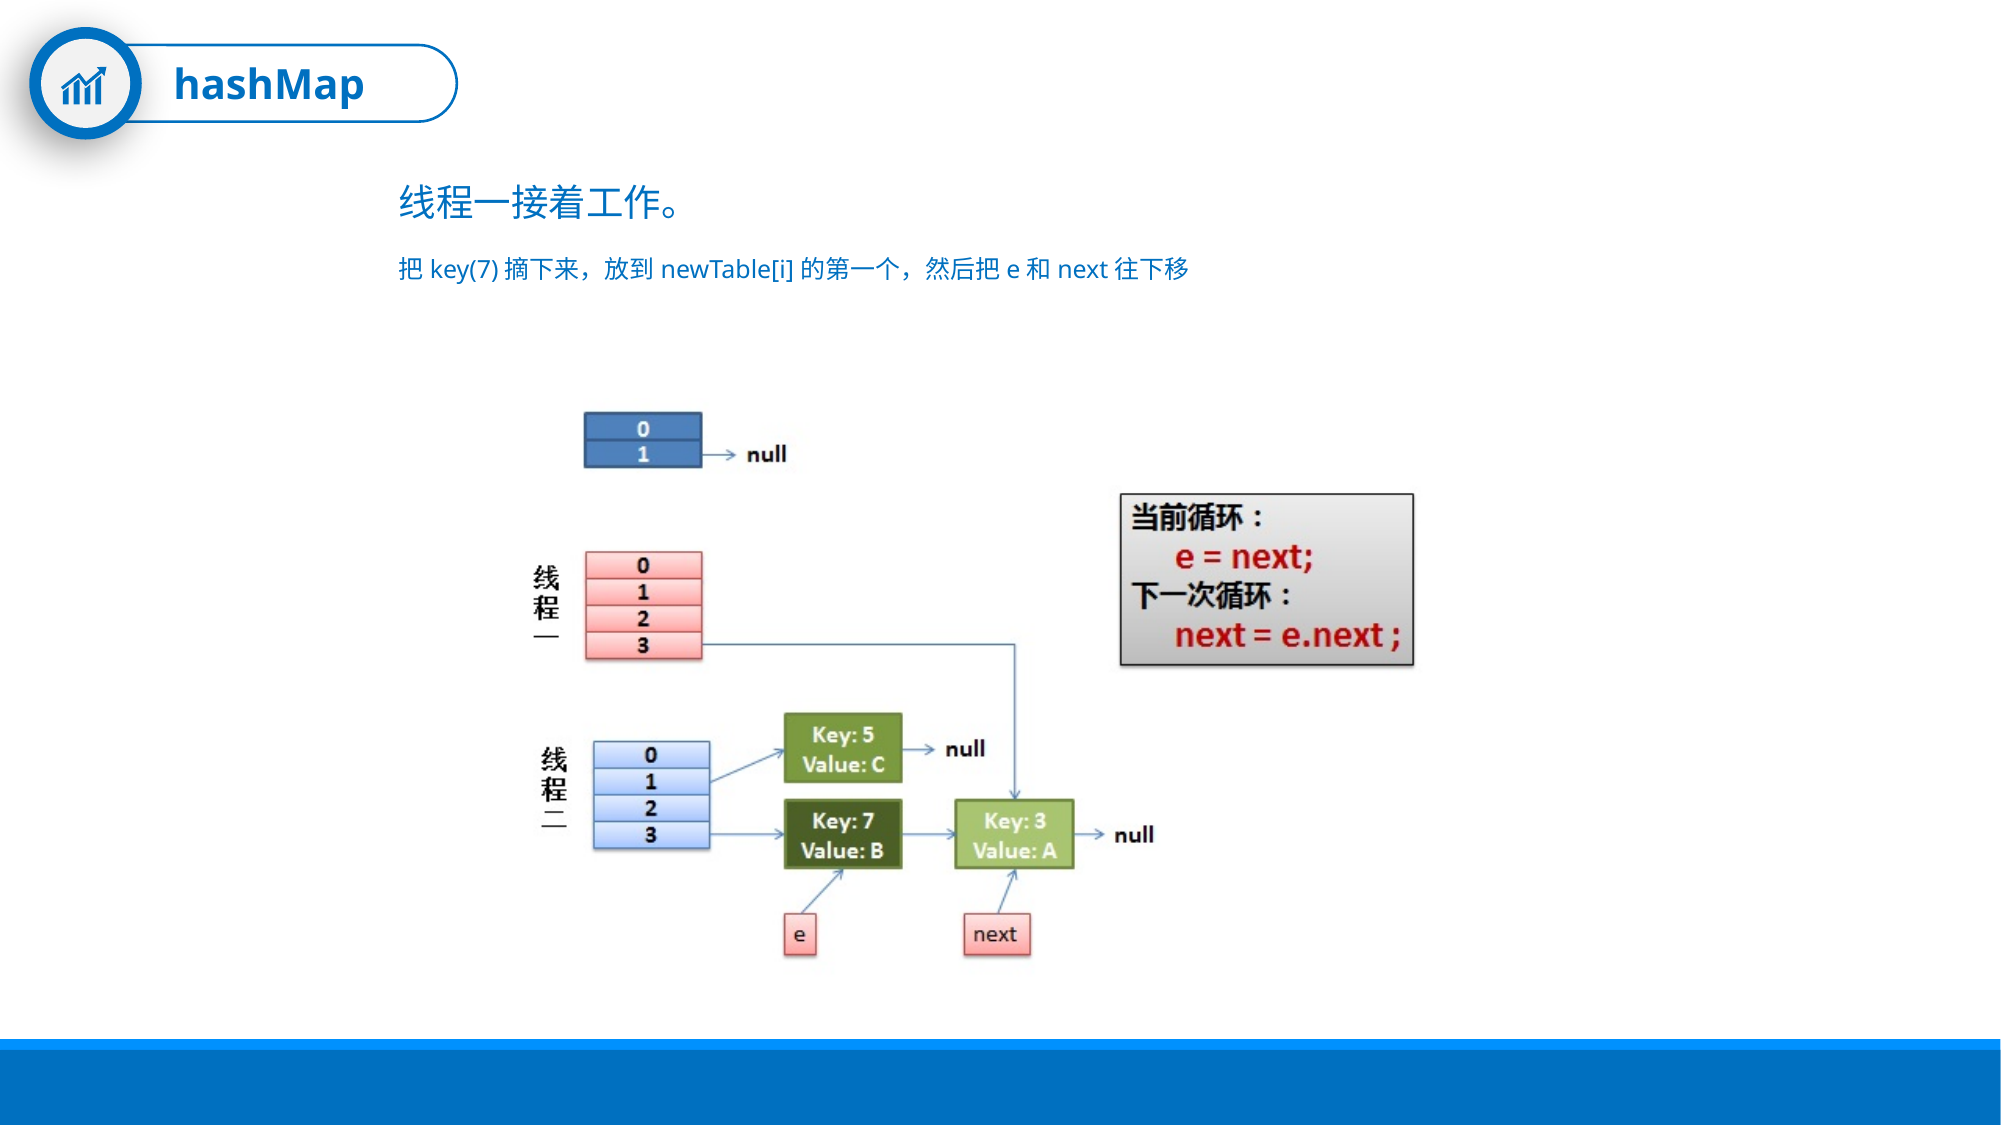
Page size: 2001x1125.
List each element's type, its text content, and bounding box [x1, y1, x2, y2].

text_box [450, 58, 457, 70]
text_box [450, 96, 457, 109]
text_box [148, 43, 459, 123]
picture [508, 397, 1434, 987]
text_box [60, 68, 111, 105]
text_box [31, 28, 140, 138]
text_box 线程一接着工作。 把key(7)摘下来，放到newTable[i]的第一个，然后把e和next往下移 [399, 178, 1617, 284]
